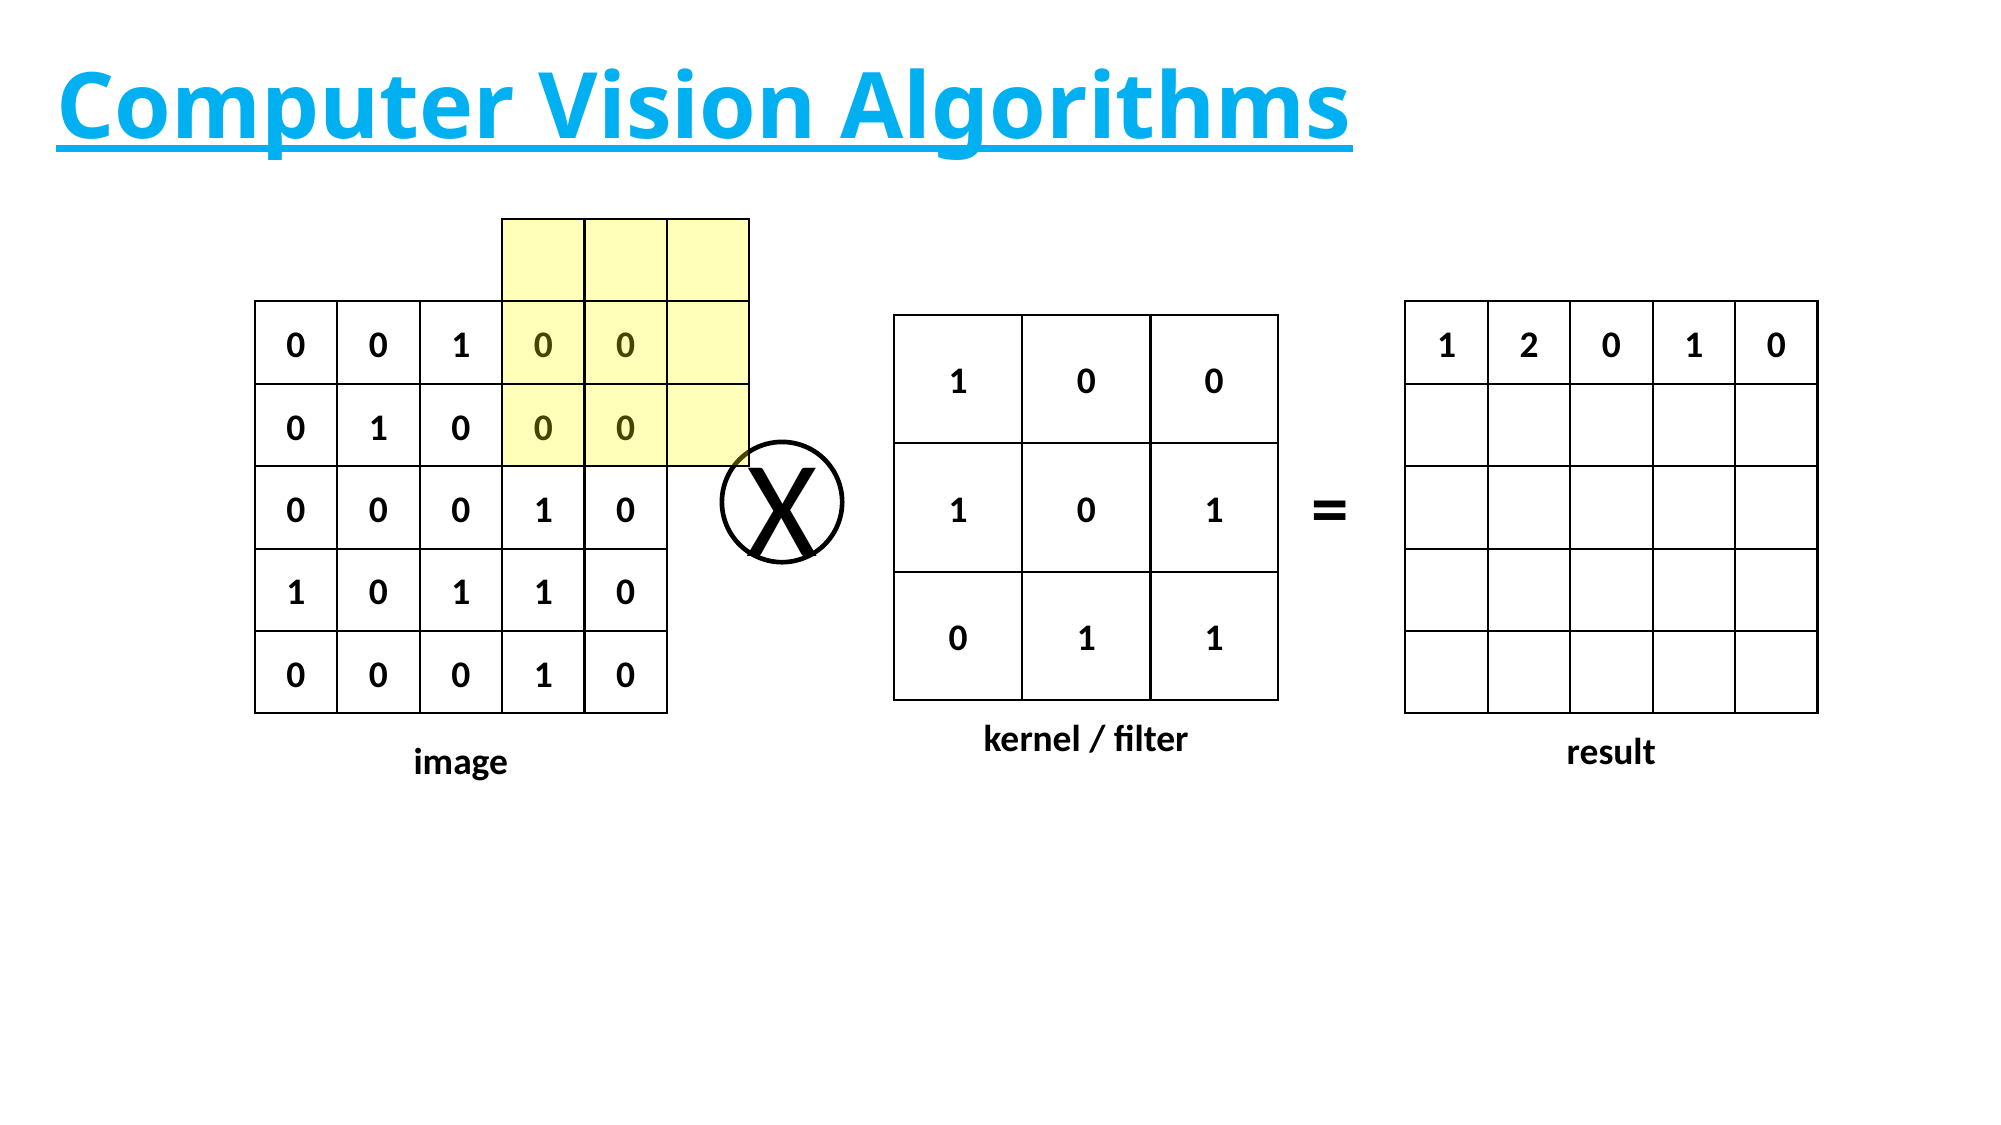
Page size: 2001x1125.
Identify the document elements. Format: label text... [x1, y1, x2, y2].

title Computer Vision Algorithms [41, 0, 1767, 218]
text_box [666, 218, 750, 300]
text_box 0 [584, 630, 668, 714]
text_box 0 [419, 465, 501, 548]
text_box 0 [419, 630, 501, 714]
text_box [1487, 548, 1569, 630]
text_box 1 [419, 548, 501, 630]
text_box 0 [254, 630, 336, 714]
text_box 1 [336, 383, 419, 465]
text_box [1734, 465, 1819, 548]
text_box [1404, 548, 1487, 630]
text_box [1652, 630, 1734, 714]
text_box 1 [893, 442, 1021, 571]
text_box 0 [584, 548, 668, 630]
text_box 0 [1021, 314, 1149, 442]
text_box 0 [336, 465, 419, 548]
text_box 0 [1734, 300, 1819, 383]
text_box [584, 383, 666, 467]
text_box 0 [336, 630, 419, 714]
text_box [1569, 465, 1652, 548]
text_box 1 [1404, 300, 1487, 383]
text_box kernel / filter [968, 706, 1204, 767]
text_box 0 [419, 383, 501, 465]
text_box [1734, 548, 1819, 630]
text_box [1652, 383, 1734, 465]
text_box 0 [254, 300, 336, 383]
text_box [1569, 383, 1652, 465]
text_box [1734, 630, 1819, 714]
text_box 0 [584, 467, 668, 548]
text_box 1 [501, 630, 584, 714]
text_box 0 [254, 383, 336, 465]
text_box [666, 300, 750, 383]
text_box 0 [336, 548, 419, 630]
text_box [1569, 630, 1652, 714]
text_box [584, 218, 666, 300]
text_box 1 [1149, 571, 1279, 701]
text_box result [1551, 719, 1671, 780]
text_box = [1296, 452, 1364, 557]
text_box 0 [1149, 314, 1279, 442]
text_box [1569, 548, 1652, 630]
text_box 0 [1569, 300, 1652, 383]
text_box [1487, 465, 1569, 548]
text_box image [398, 729, 524, 790]
text_box 1 [501, 548, 584, 630]
text_box 0 [893, 571, 1021, 701]
text_box [1404, 630, 1487, 714]
text_box 1 [1021, 571, 1149, 701]
text_box [1404, 383, 1489, 465]
text_box 0 [336, 300, 419, 383]
text_box X [731, 411, 833, 591]
text_box 2 [1487, 300, 1569, 385]
text_box 0 [254, 465, 336, 548]
text_box 0 [1021, 442, 1149, 571]
text_box [1404, 465, 1487, 548]
text_box [501, 300, 584, 383]
text_box [1734, 383, 1819, 465]
text_box [833, 468, 844, 536]
text_box [666, 383, 750, 467]
text_box 1 [419, 300, 501, 383]
text_box [501, 218, 584, 300]
text_box 1 [501, 467, 584, 548]
text_box 1 [893, 314, 1021, 442]
text_box 1 [1149, 442, 1279, 571]
text_box [1652, 465, 1734, 548]
text_box 1 [254, 548, 336, 630]
text_box [1487, 630, 1569, 714]
text_box [720, 468, 731, 536]
text_box [584, 300, 666, 383]
text_box 1 [1652, 300, 1734, 383]
text_box [501, 383, 584, 467]
text_box [1652, 548, 1734, 630]
